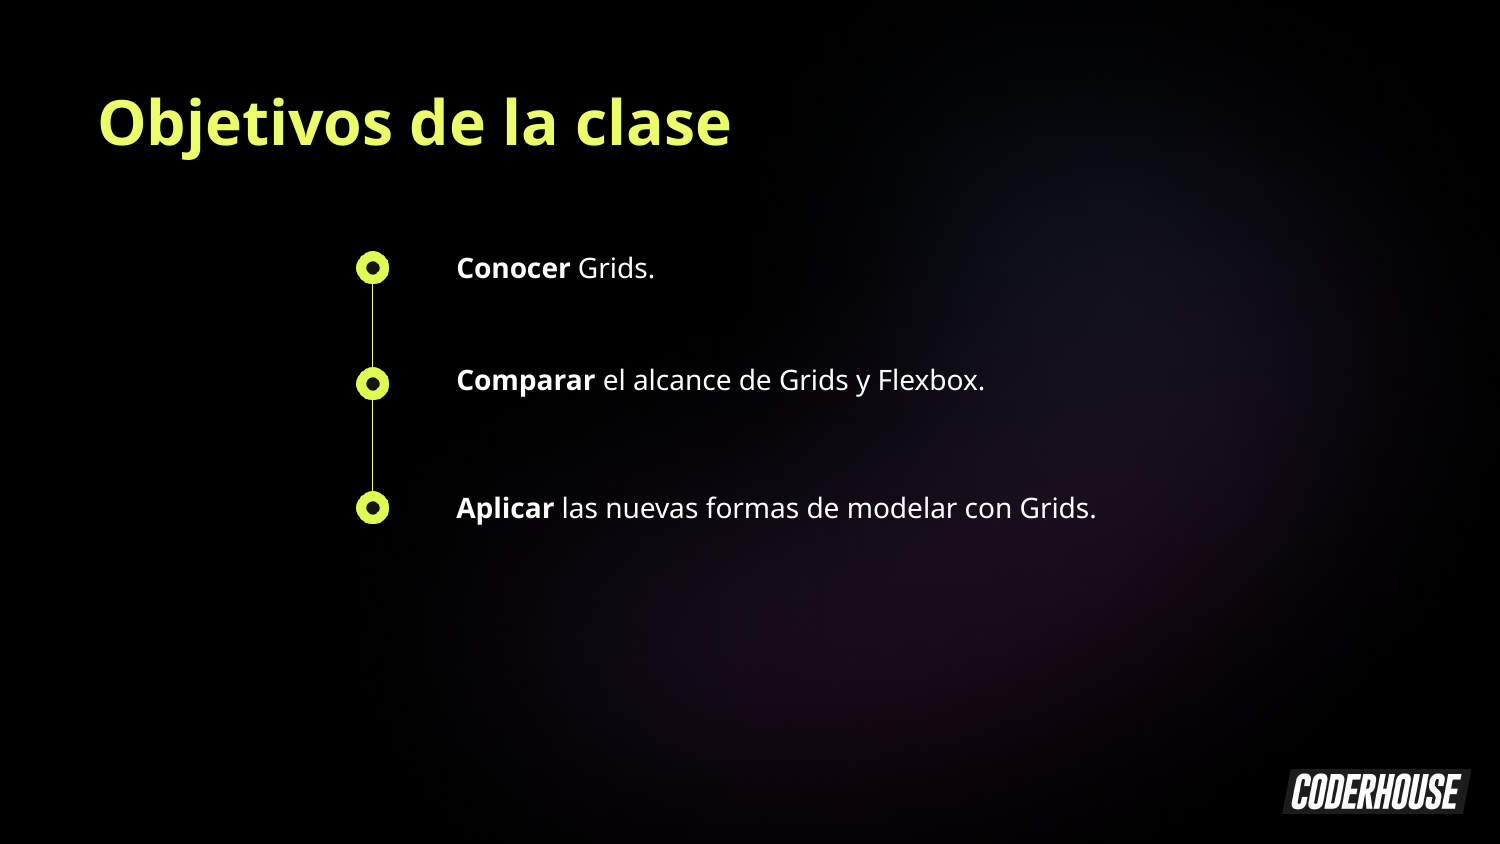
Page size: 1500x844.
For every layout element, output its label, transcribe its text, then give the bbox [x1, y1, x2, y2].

text_box Comparar el alcance de Grids y Flexbox. [441, 347, 1144, 445]
text_box Aplicar las nuevas formas de modelar con Grids. [441, 475, 1144, 607]
text_box Objetivos de la clase [82, 76, 1418, 175]
picture [0, 0, 1500, 844]
text_box Conocer Grids. [441, 235, 1144, 300]
